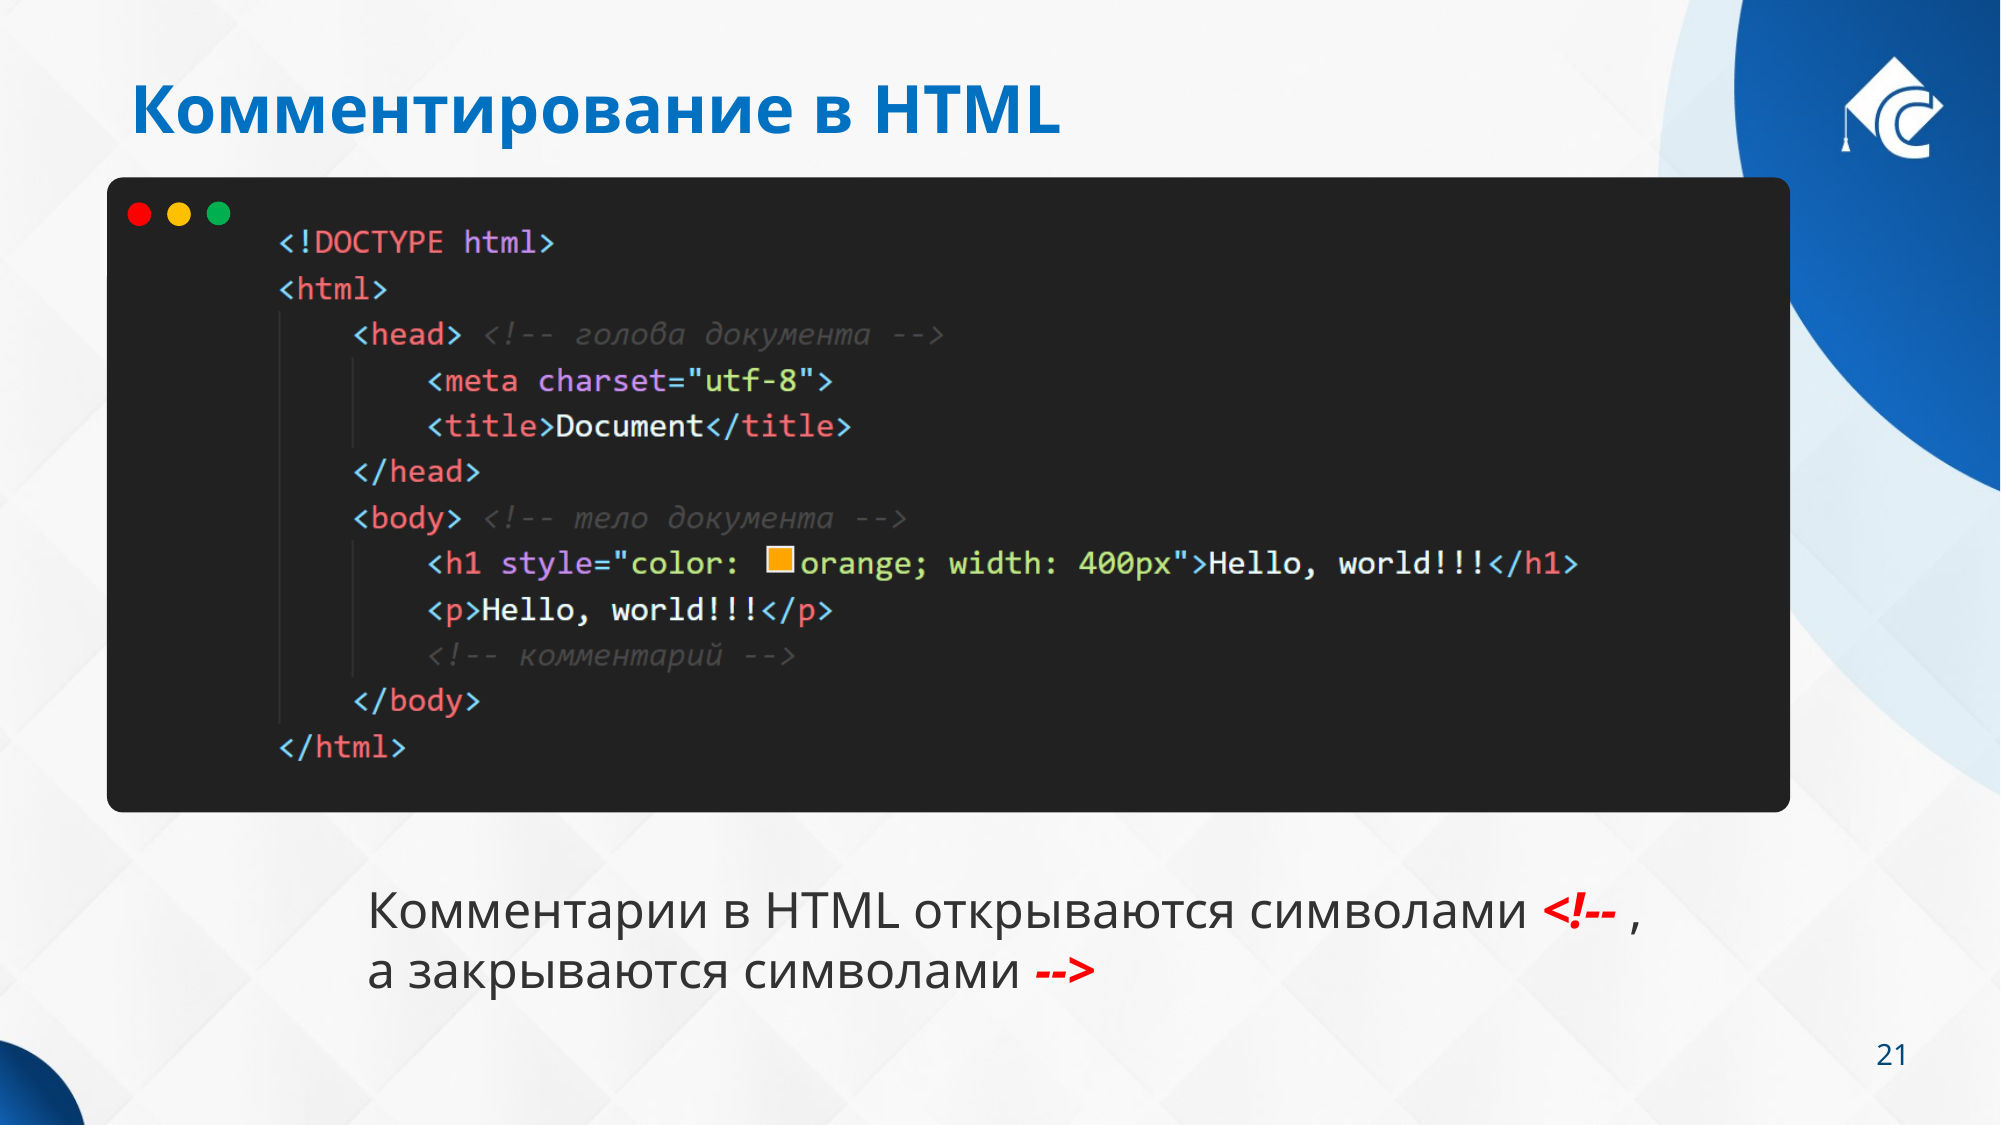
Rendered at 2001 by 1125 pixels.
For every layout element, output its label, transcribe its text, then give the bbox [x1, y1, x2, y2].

title Комментирование в HTML [115, 59, 1652, 164]
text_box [106, 177, 1791, 813]
slide_number 21 [1806, 1026, 1925, 1086]
picture [0, 0, 2001, 1125]
text_box Комментарии в HTML открываются символами <!-- , а закрываются символами --> [352, 871, 1693, 1007]
